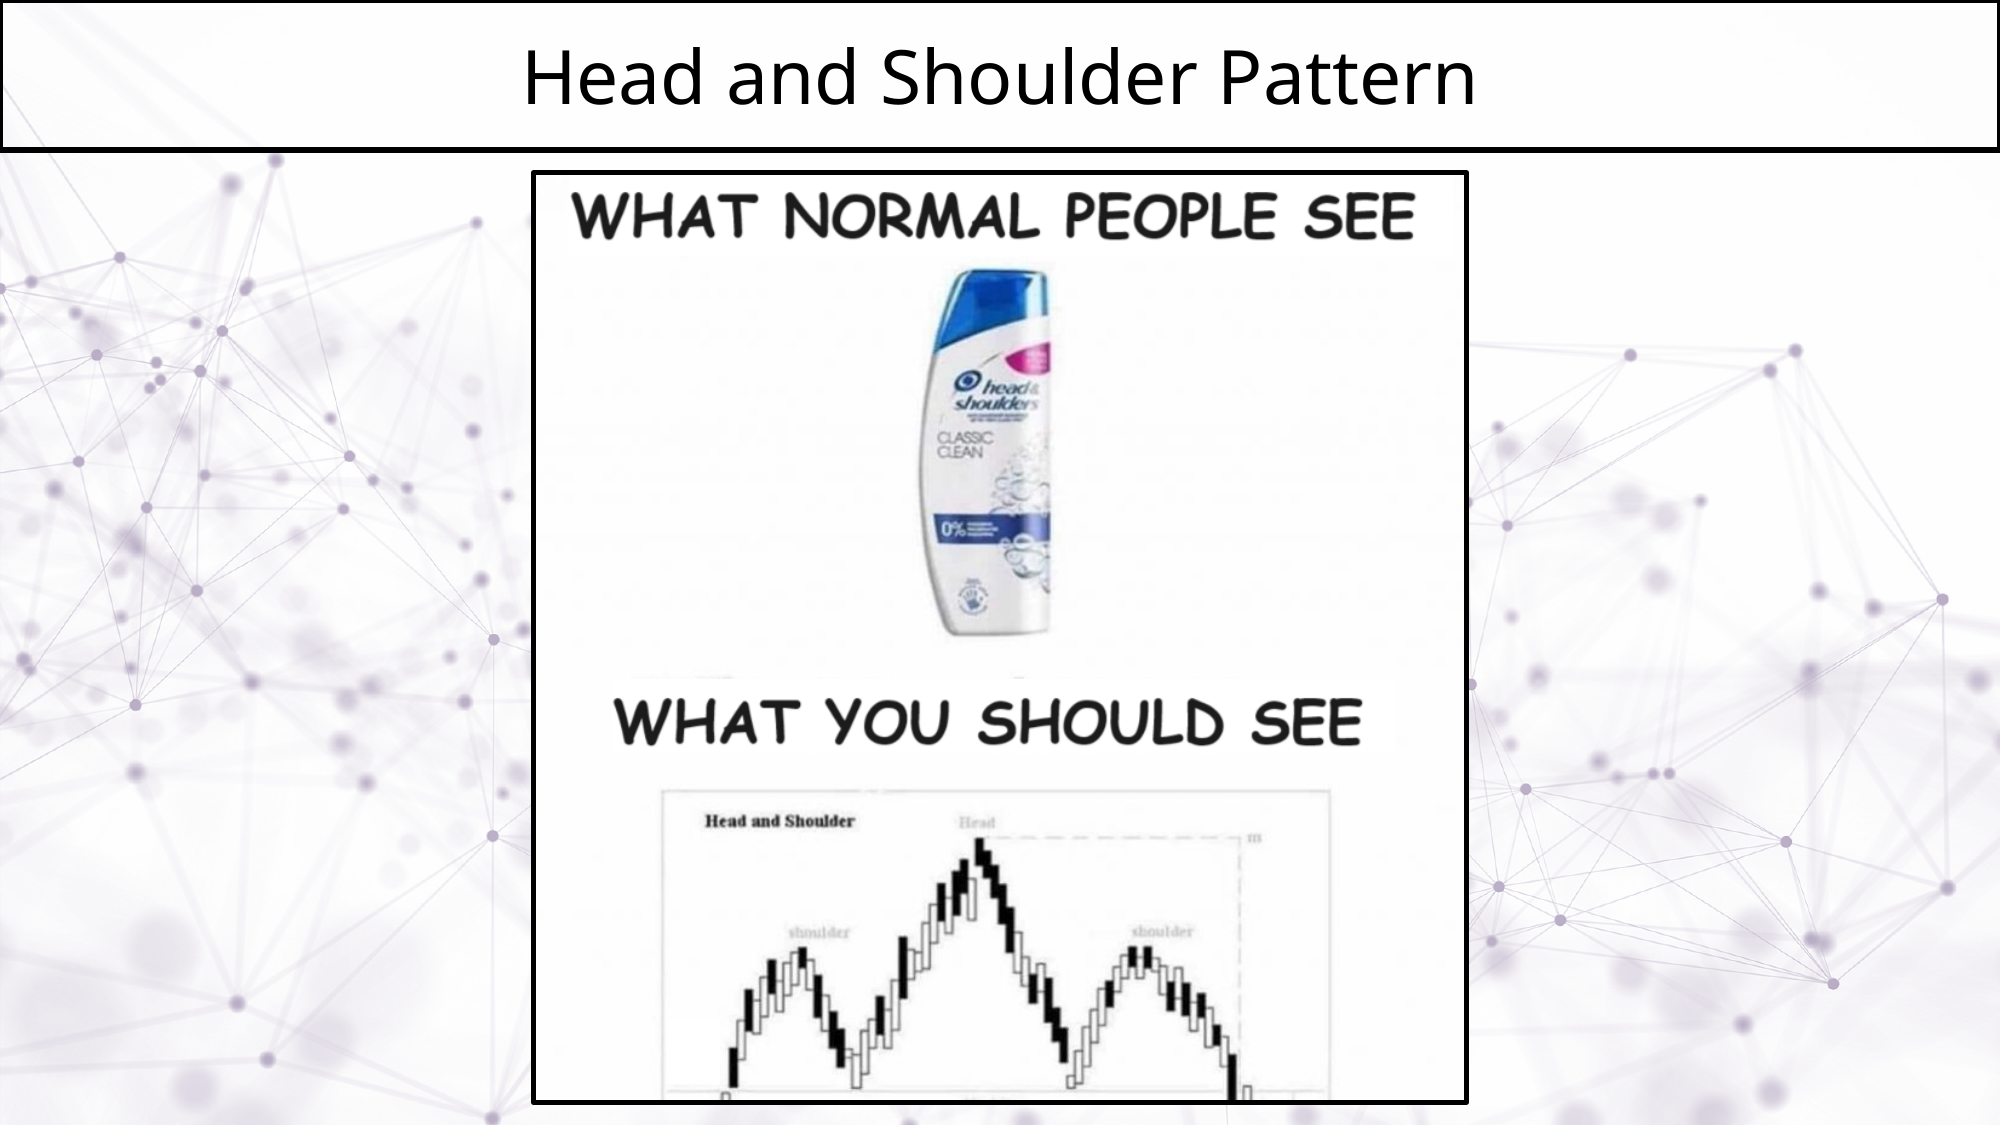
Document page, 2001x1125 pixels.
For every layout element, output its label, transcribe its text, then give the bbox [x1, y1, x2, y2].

title Head and Shoulder Pattern [0, 0, 2000, 150]
picture [535, 174, 1465, 1101]
